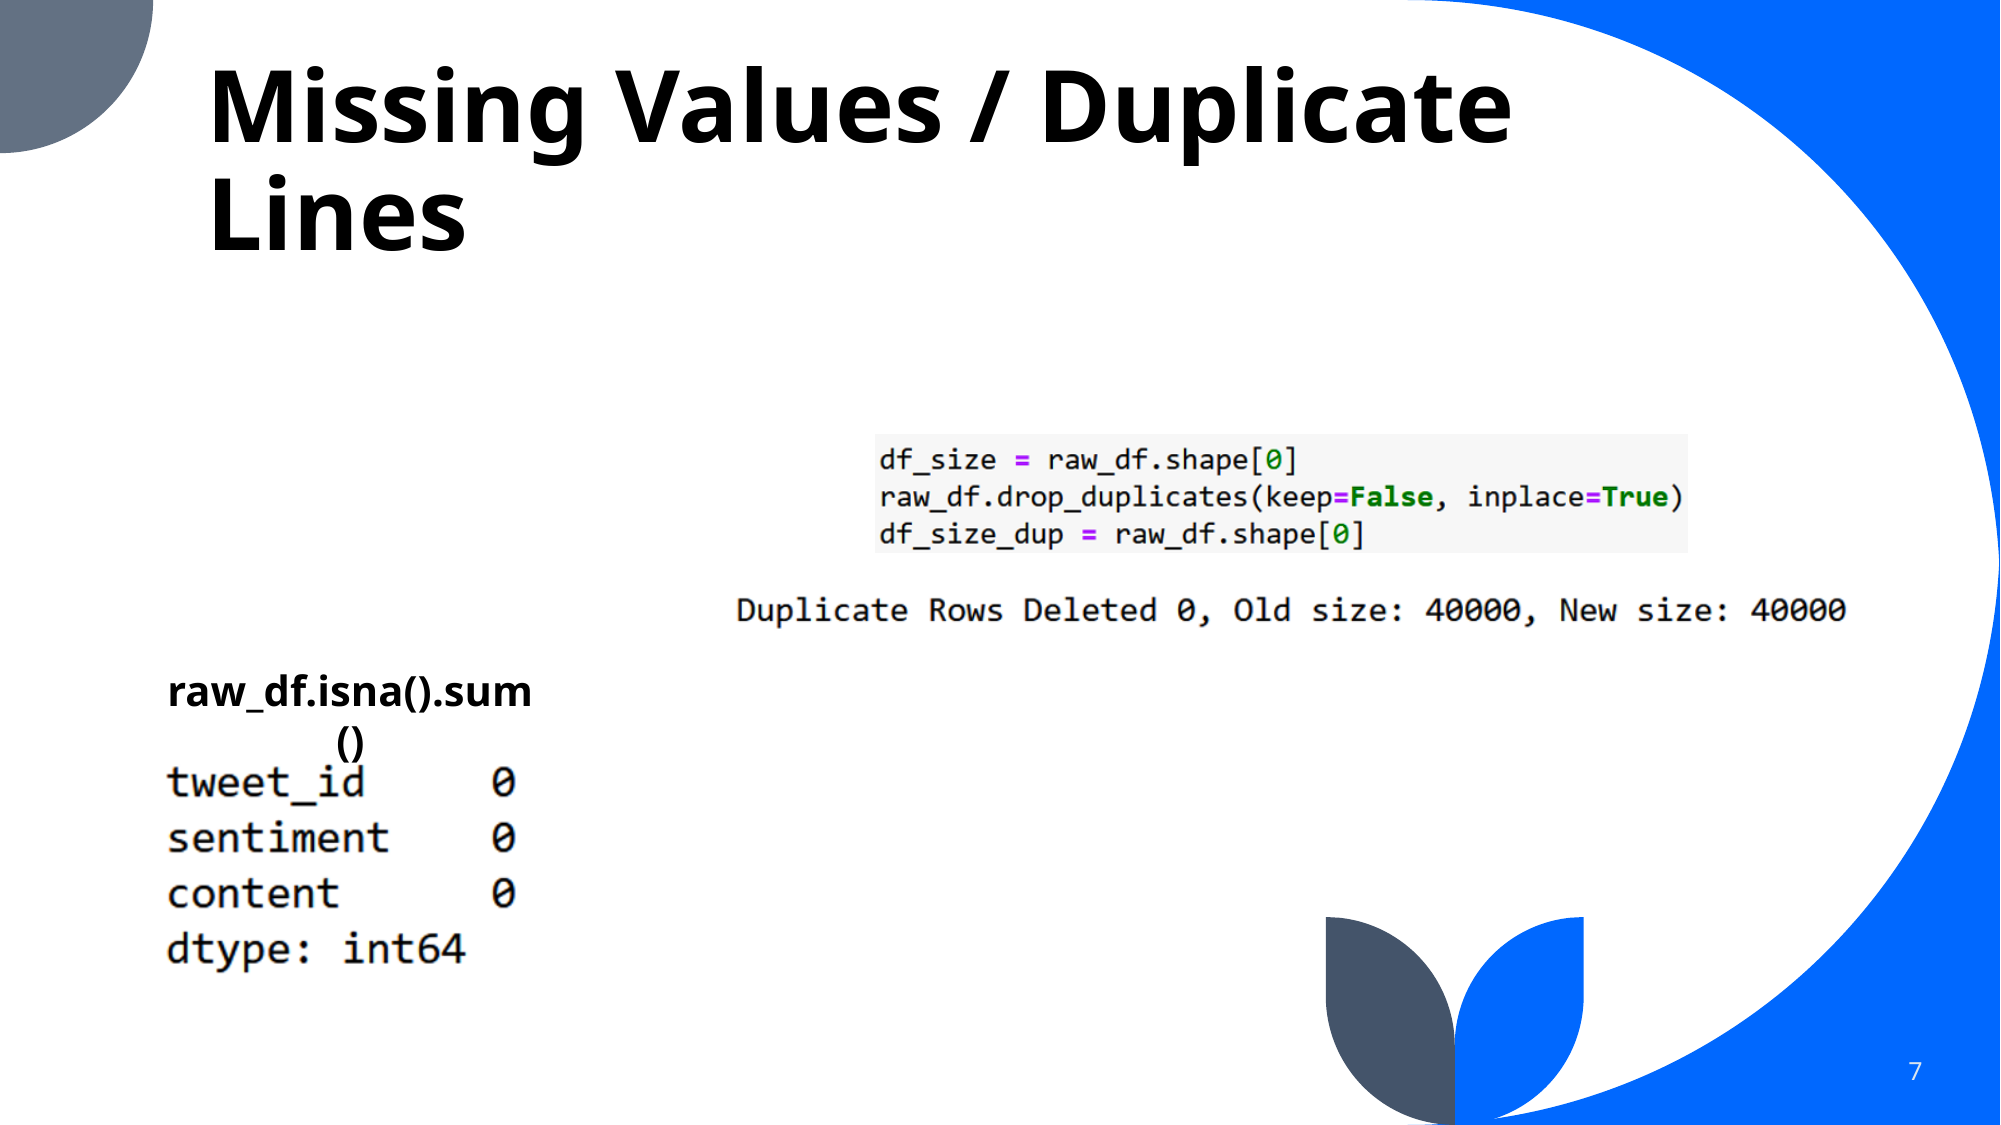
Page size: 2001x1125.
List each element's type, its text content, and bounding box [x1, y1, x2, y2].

picture [875, 434, 1688, 553]
picture [728, 579, 1865, 639]
text_box raw_df.isna().sum() [145, 657, 556, 773]
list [154, 755, 547, 975]
title Missing Values / Duplicate Lines [191, 62, 1796, 280]
slide_number 7 [1665, 1042, 1938, 1103]
